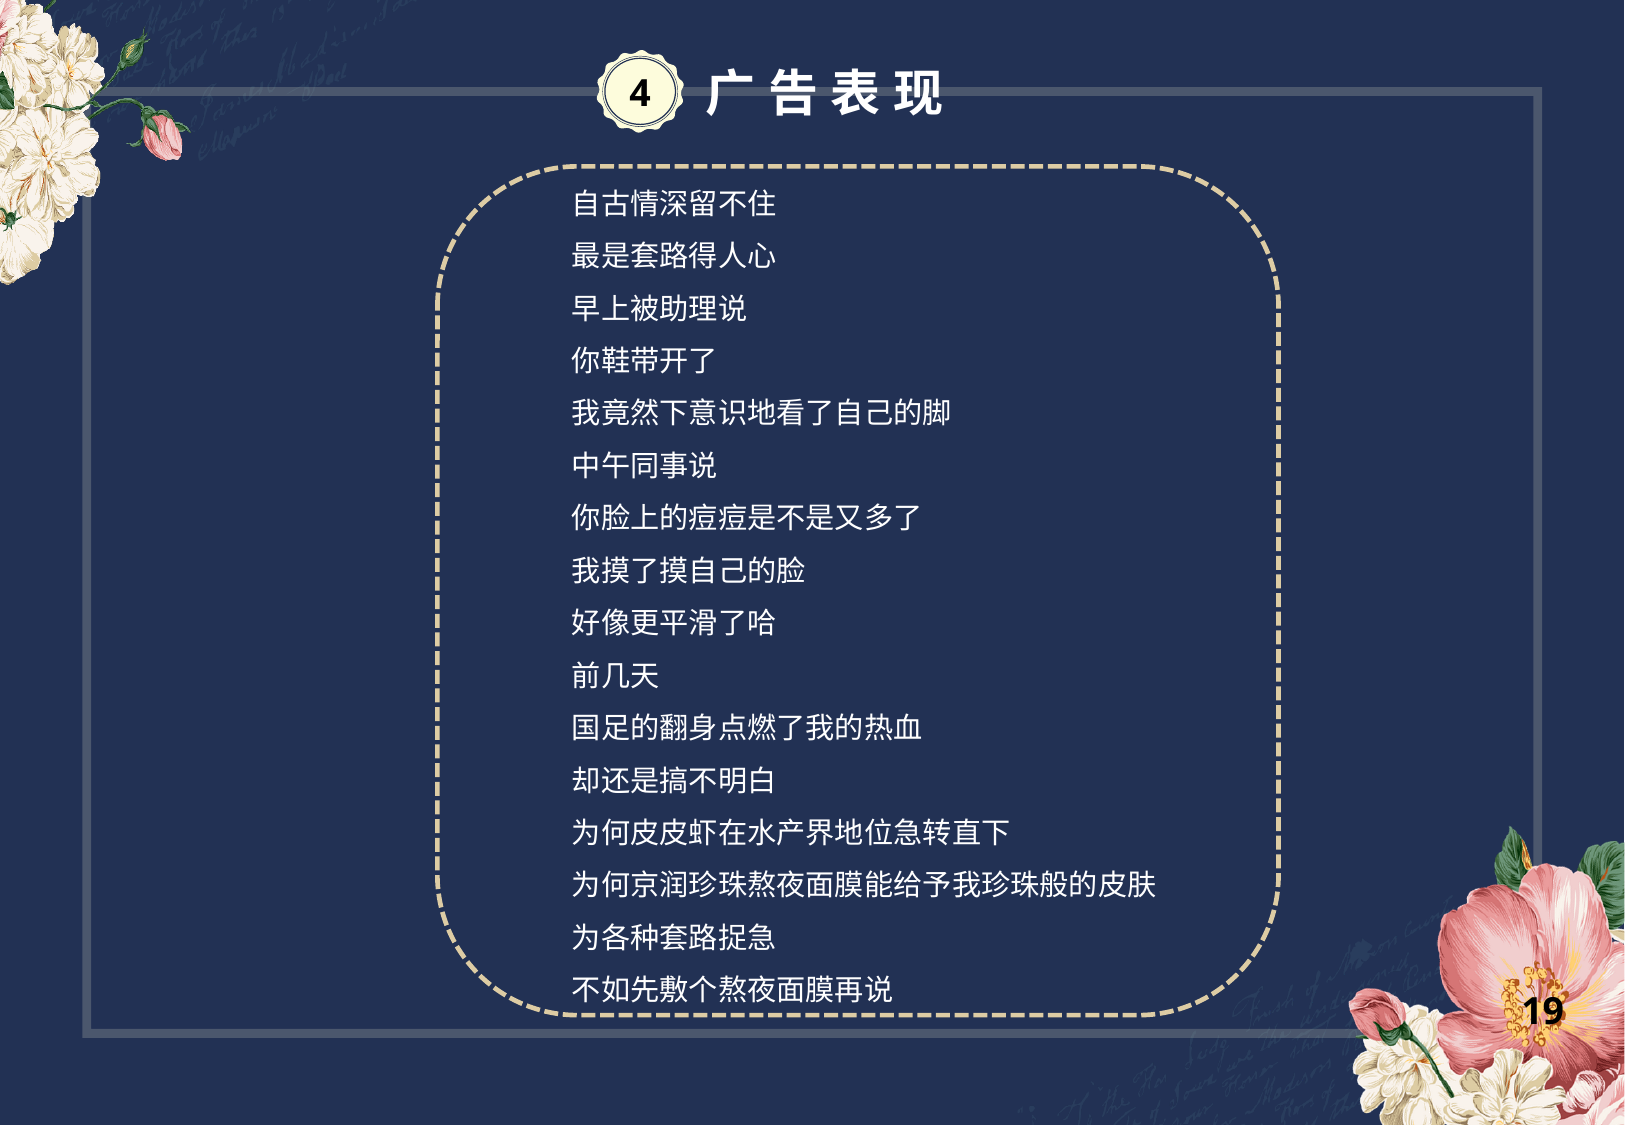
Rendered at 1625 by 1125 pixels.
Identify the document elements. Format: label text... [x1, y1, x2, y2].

picture [0, 0, 191, 338]
text_box [1188, 174, 1280, 1008]
text_box 广告表现 [690, 54, 959, 129]
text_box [595, 49, 685, 134]
picture [1168, 690, 1625, 1125]
text_box 19 [1506, 979, 1588, 1039]
text_box [436, 166, 1159, 1017]
text_box 自古情深留不住 最是套路得人心 早上被助理说 你鞋带开了 我竟然下意识地看了自己的脚 中午同事说 你脸上的痘痘是不是又多了 我摸了摸自己的脸 好像更平滑了哈 前几天 国足的翻身点燃了我的热血 却还是搞不明白 为何皮皮虾在水产界地位急转直下 为何京润珍珠熬夜面膜能给予我珍珠般的皮肤 为各种套路捉急 不如先敷个熬夜面膜再说 [557, 160, 1188, 1014]
